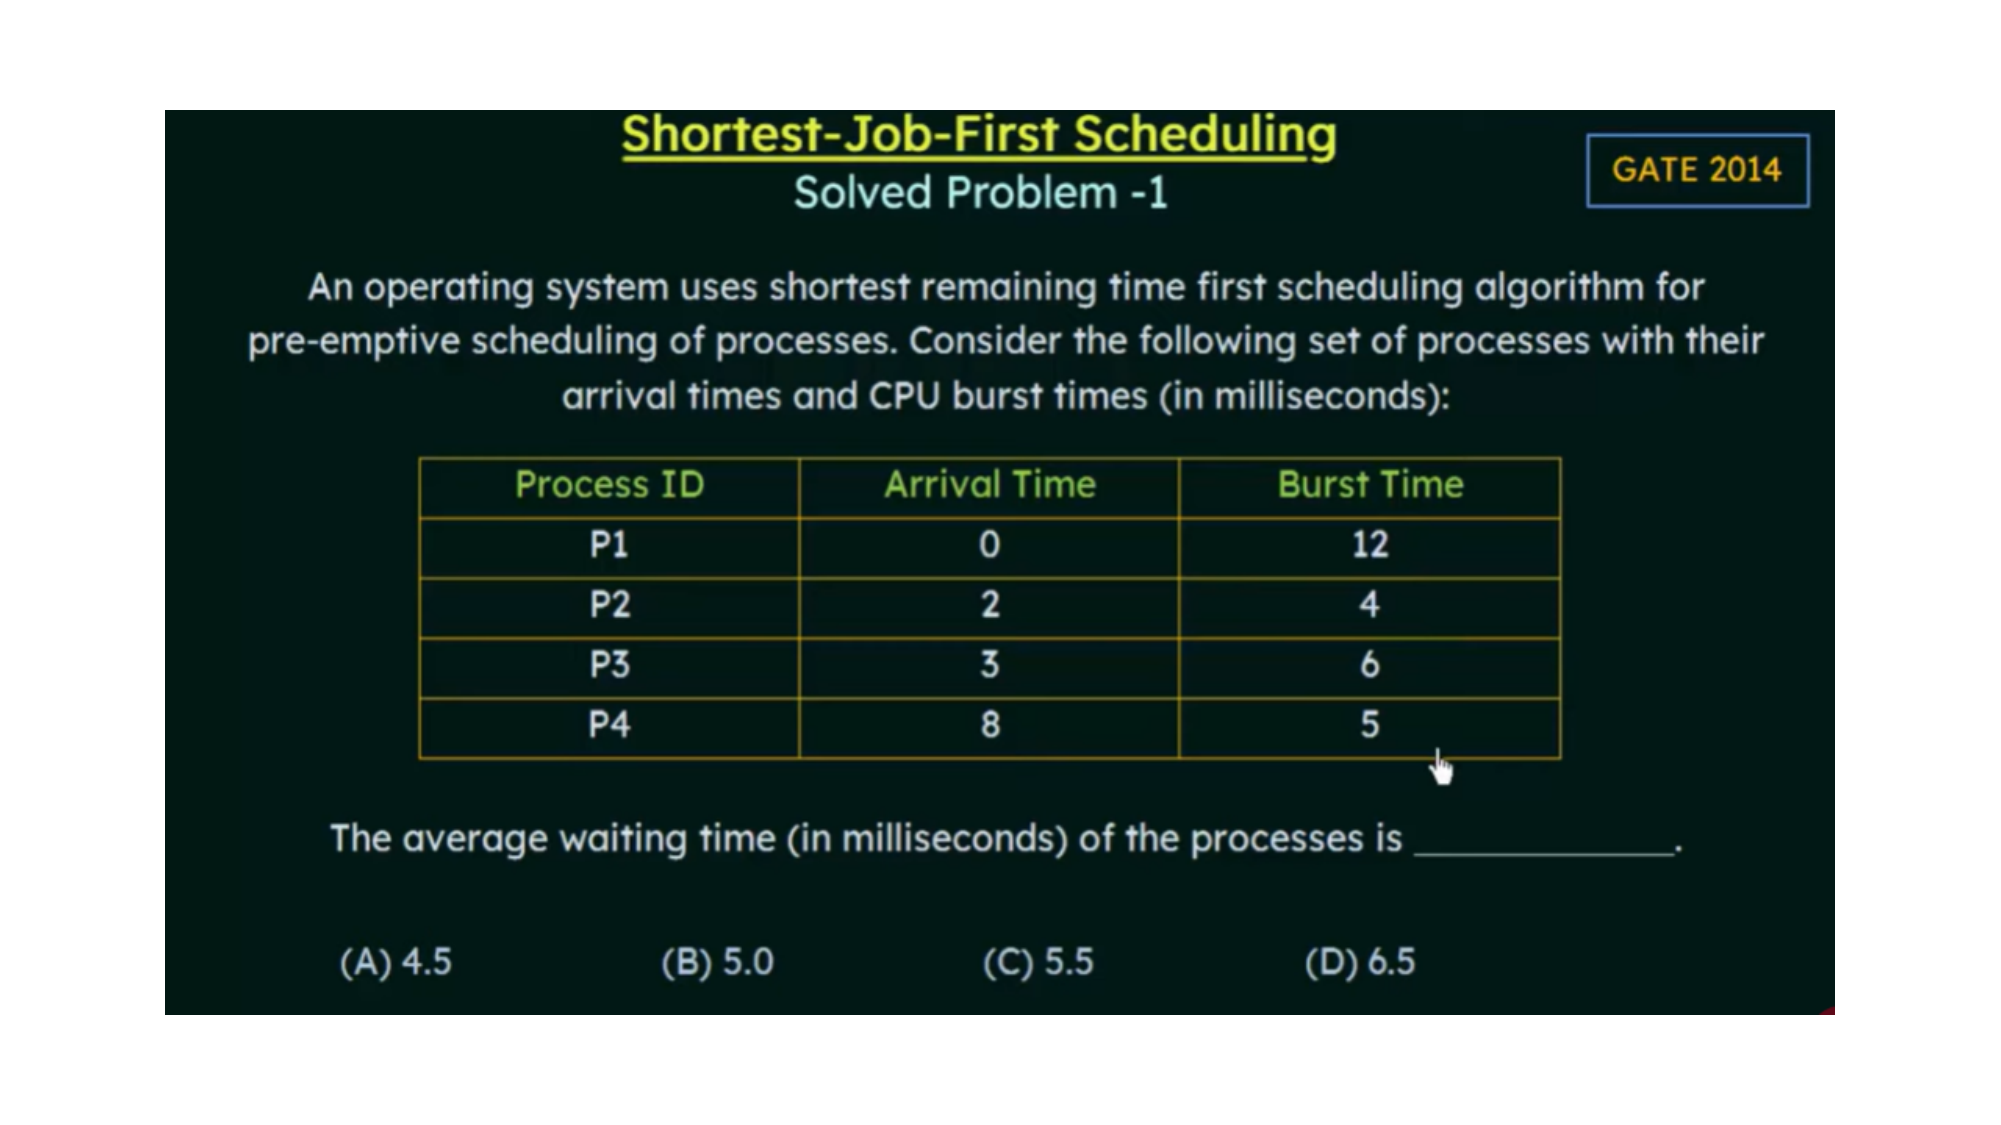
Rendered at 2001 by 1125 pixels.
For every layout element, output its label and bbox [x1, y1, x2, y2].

picture [164, 109, 1835, 1016]
